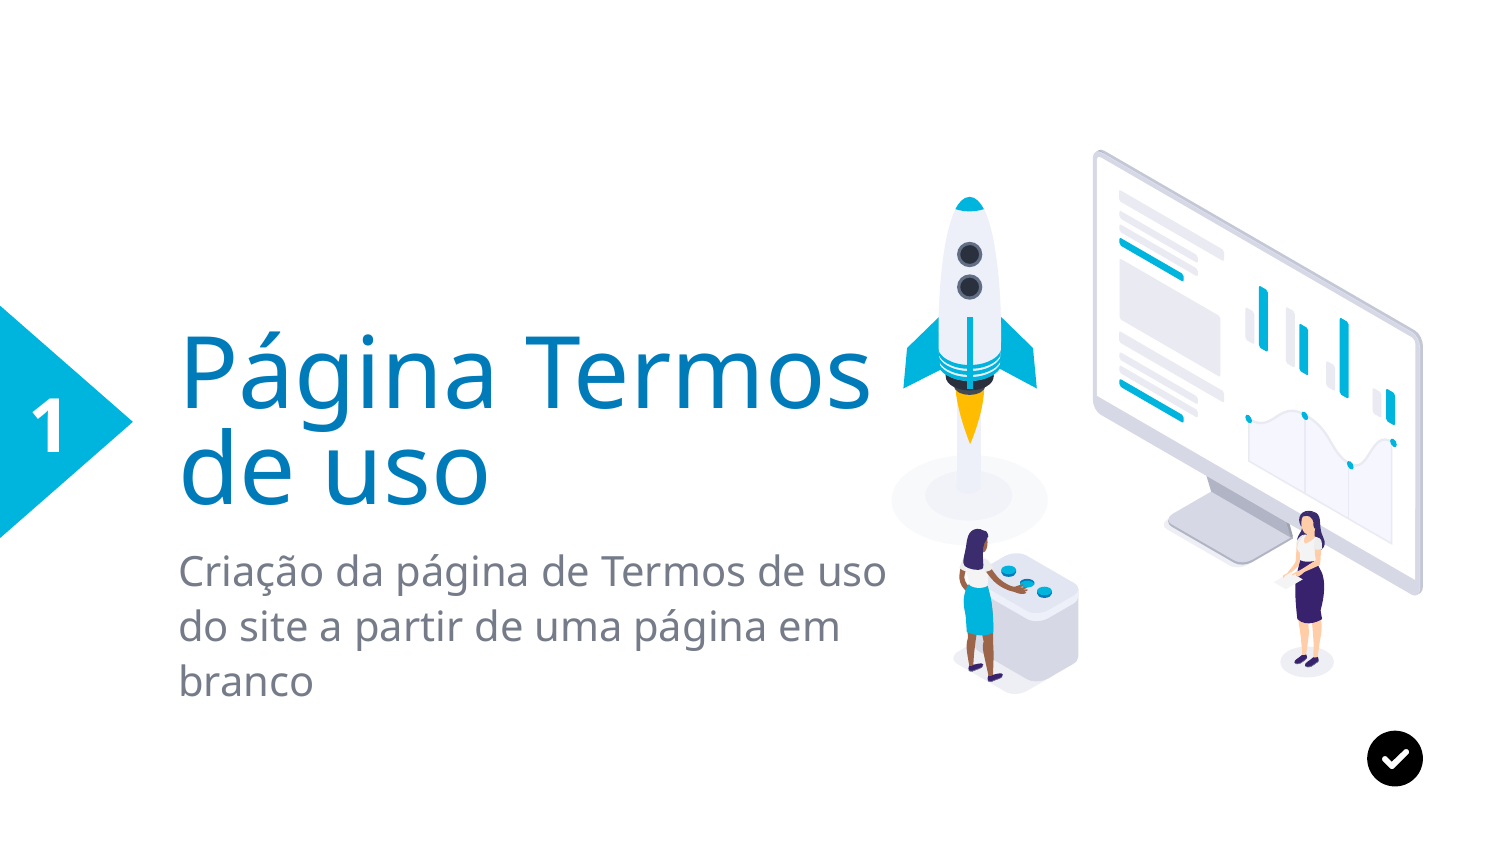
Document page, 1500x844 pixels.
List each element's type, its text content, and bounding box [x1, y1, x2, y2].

text_box Página Termos de uso [178, 333, 886, 524]
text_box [891, 149, 1424, 695]
text_box 1 [0, 306, 100, 540]
text_box Criação da página de Termos de uso do site a partir de uma página em branco [178, 539, 886, 603]
text_box [1367, 730, 1423, 787]
